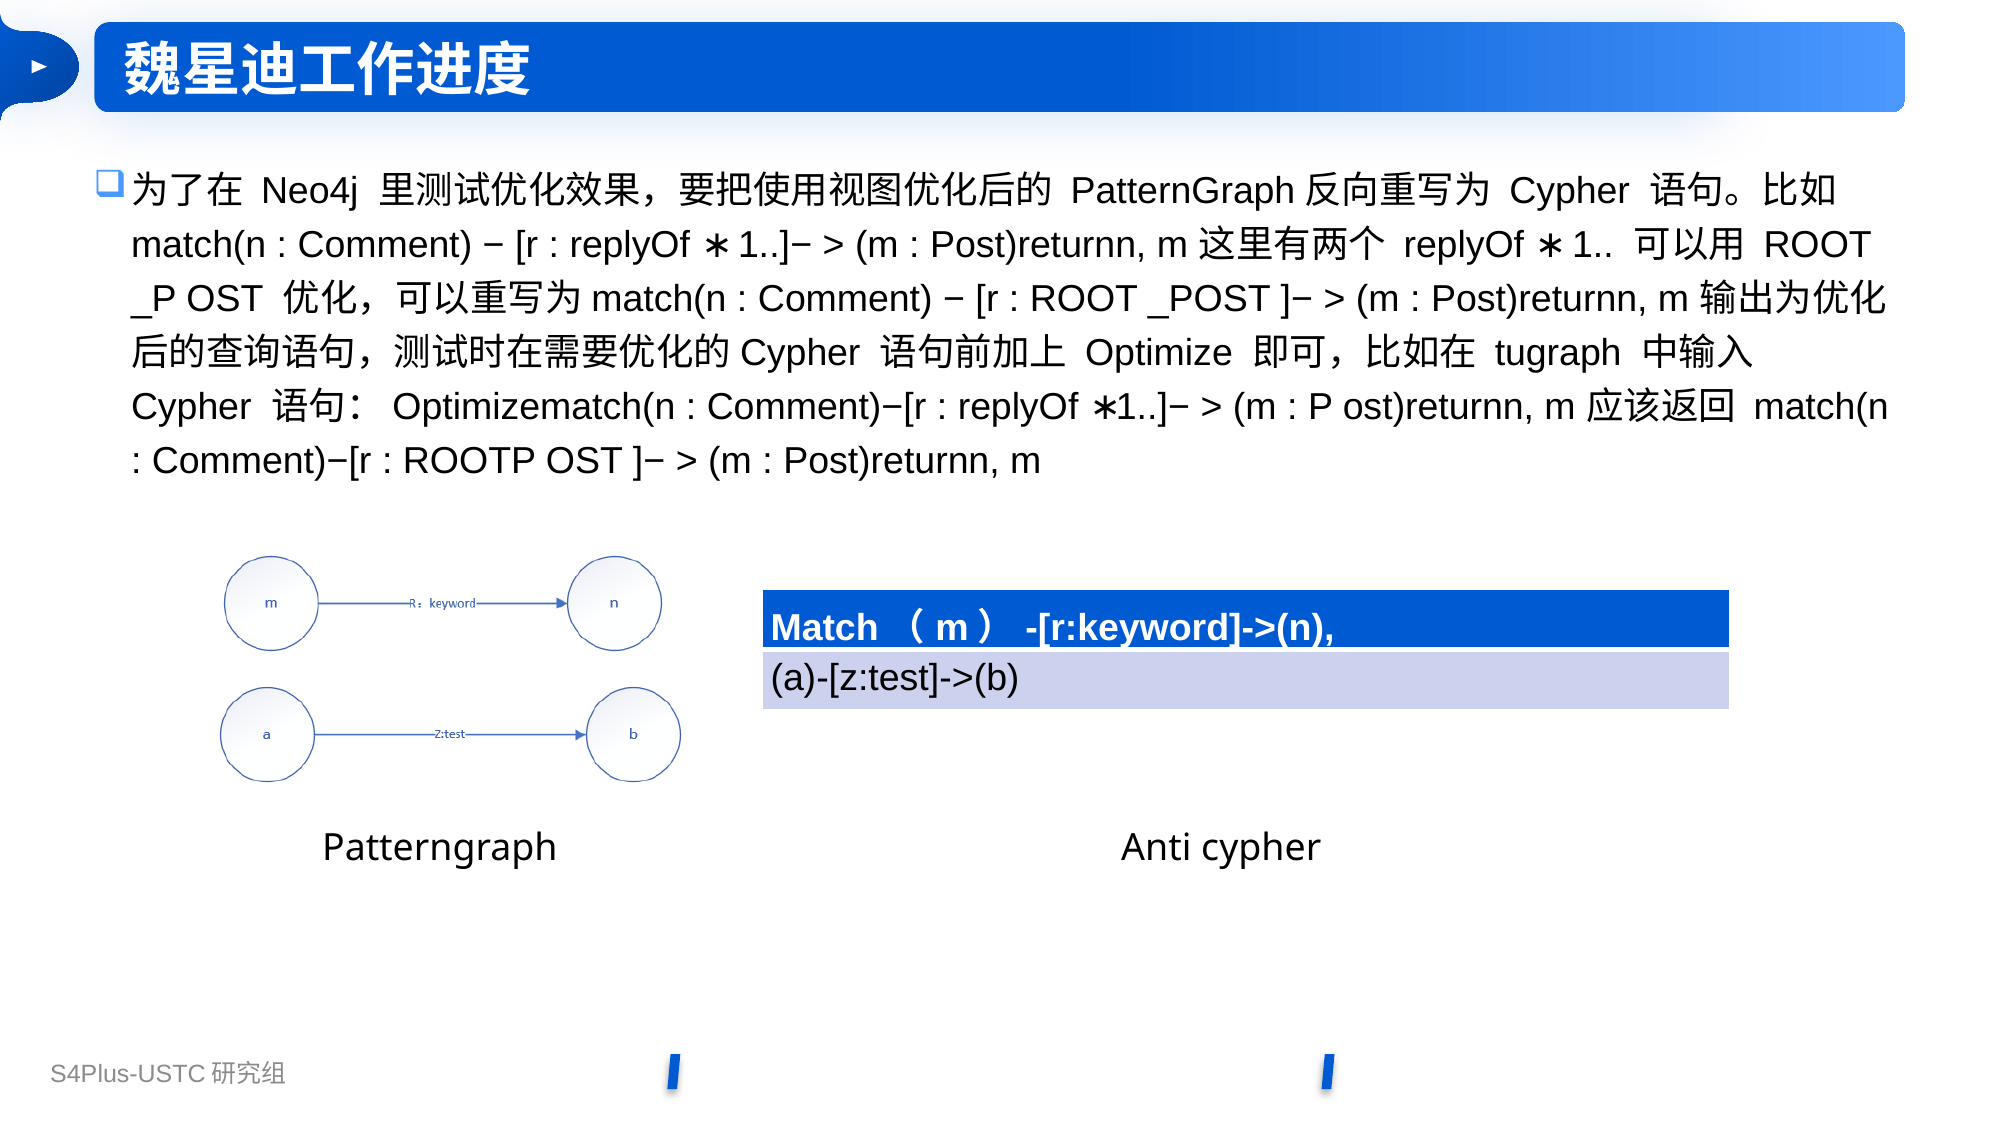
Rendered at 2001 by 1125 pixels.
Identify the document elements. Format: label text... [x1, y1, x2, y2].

text_box Patterngraph [307, 828, 573, 921]
table_header Match（m）-[r:keyword]->(n), [763, 590, 1729, 647]
text_box Anti cypher [1106, 815, 1337, 876]
list 魏星迪工作进度 [94, 31, 1906, 104]
table_cell (a)-[z:test]->(b) [763, 652, 1729, 709]
list 为了在 Neo4j 里测试优化效果，要把使用视图优化后的 PatternGraph反向重写为 Cypher 语句。比如match(n : Comment) − [r : replyOf ∗ 1..]− > (m : Post)returnn, m这里有两个 replyOf ∗ 1.. 可以用 ROOT _P OST 优化，可以重写为match(n : Comment) − [r : ROOT _POST ]− > (m : Post)returnn, m输出为优化后的查询语句，测试时在需要优化的Cypher 语句前加上 Optimize 即可，比如在 tugraph 中输入 Cypher 语句：Optimizematch(n : Comment)−[r : replyOf ∗1..]− > (m : P ost)returnn, m应该返回 match(n : Comment)−[r : ROOTP OST ]− > (m : Post)returnn, m [78, 149, 1906, 1043]
picture [180, 513, 763, 828]
